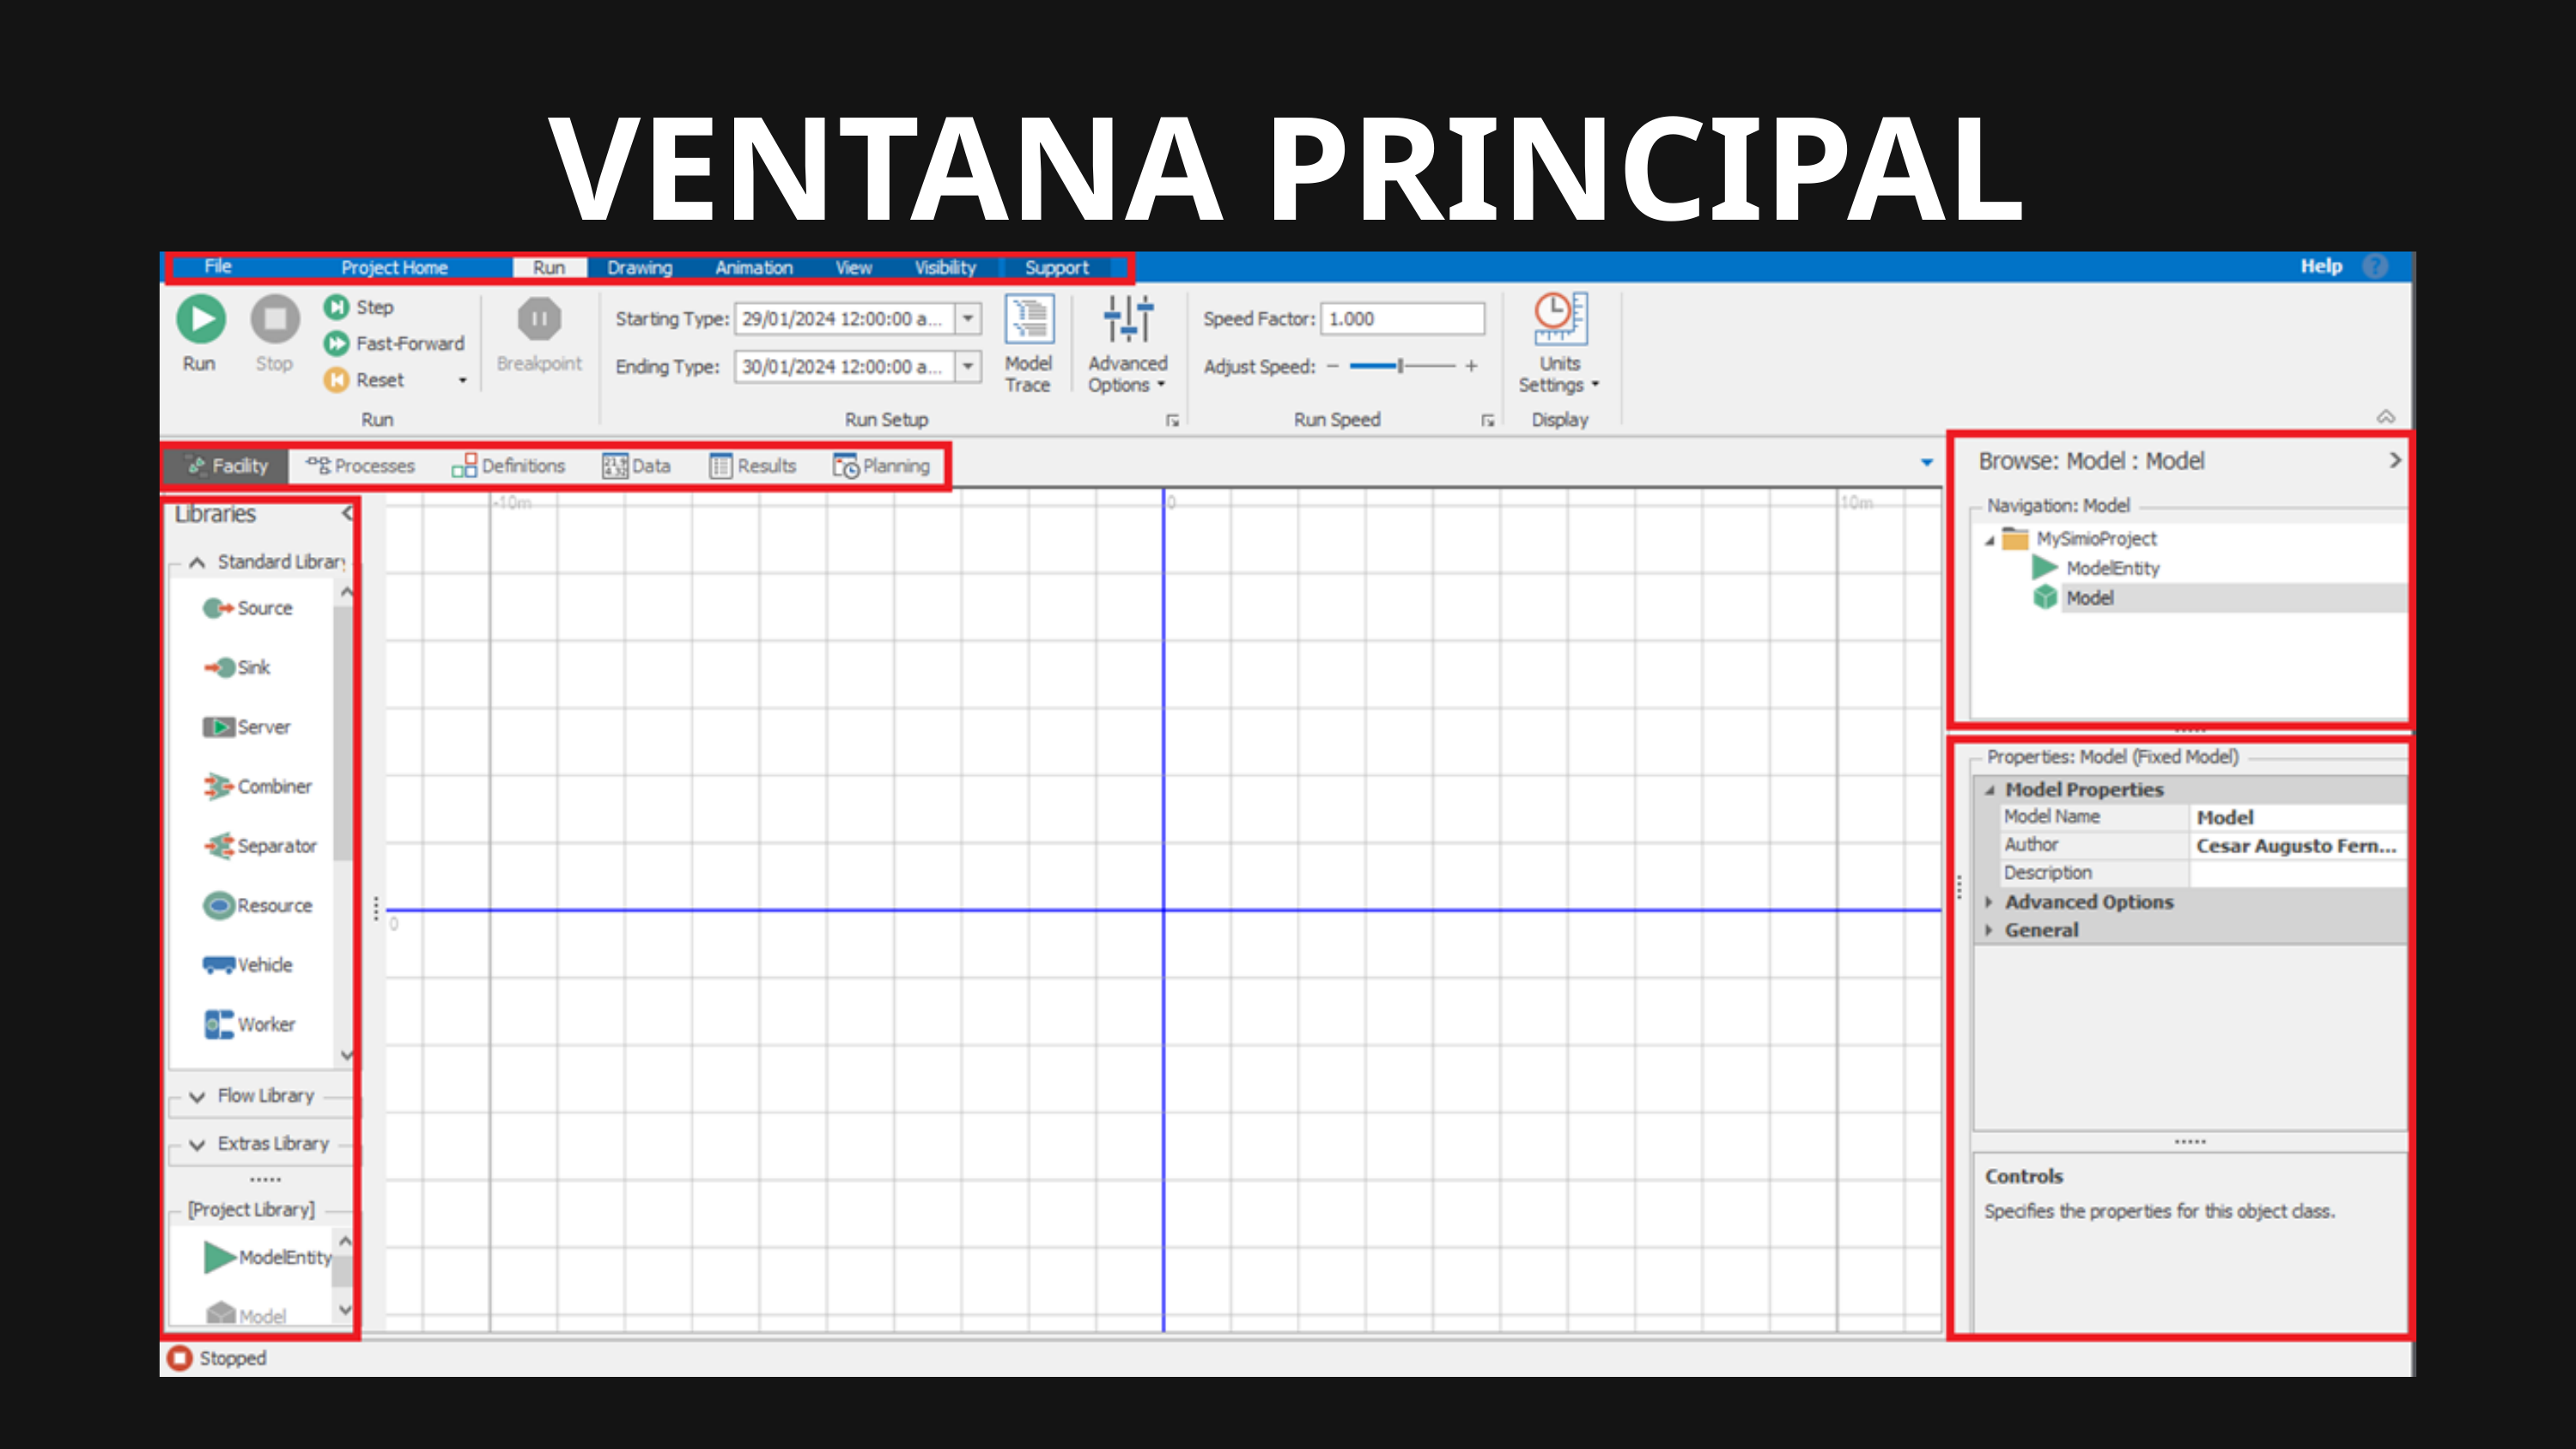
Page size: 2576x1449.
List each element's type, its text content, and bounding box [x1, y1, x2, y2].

text_box VENTANA PRINCIPAL [504, 91, 2072, 249]
text_box [159, 252, 2417, 1377]
